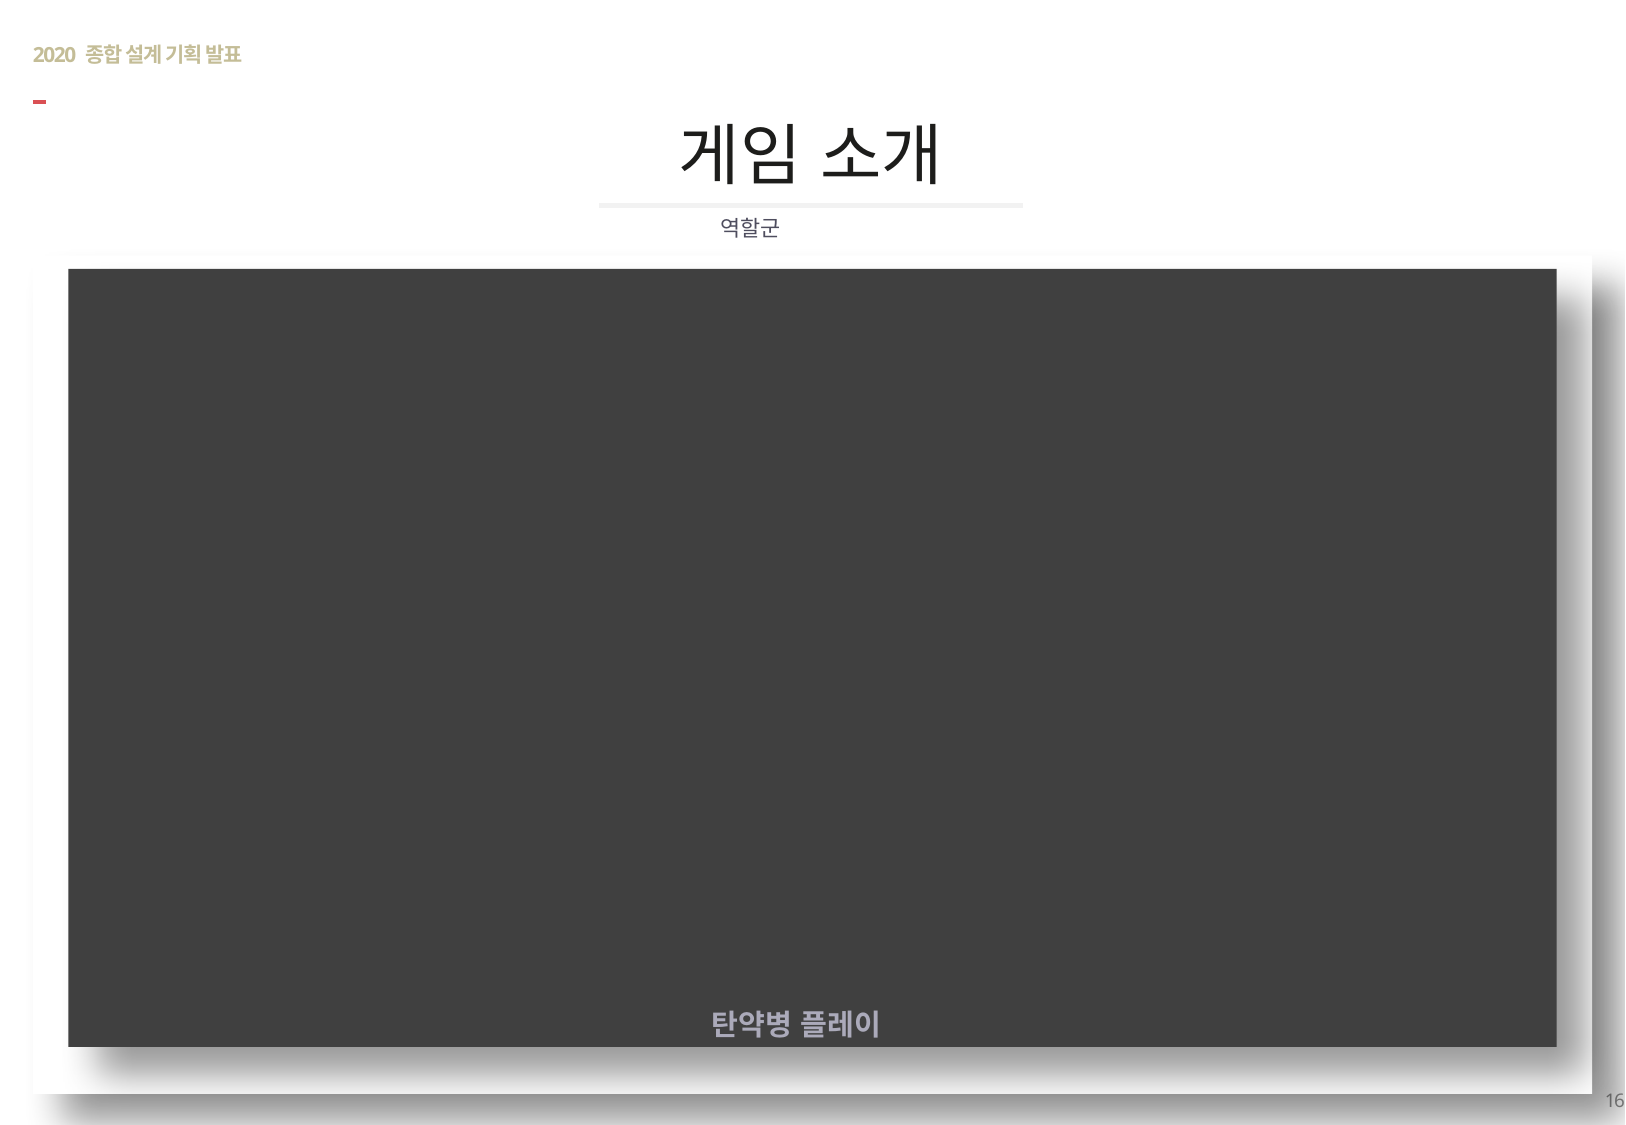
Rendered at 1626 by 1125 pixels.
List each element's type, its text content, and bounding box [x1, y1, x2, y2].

title 2020 종합 설계 기획 발표 [32, 19, 482, 90]
slide_number 16 [1556, 1077, 1625, 1125]
text_box [66, 267, 1559, 1049]
text_box 탄약병 플레이 [528, 998, 1064, 1049]
text_box [31, 253, 1594, 1096]
text_box 게임 소개 [215, 124, 1407, 182]
text_box 역할군 [706, 213, 919, 247]
